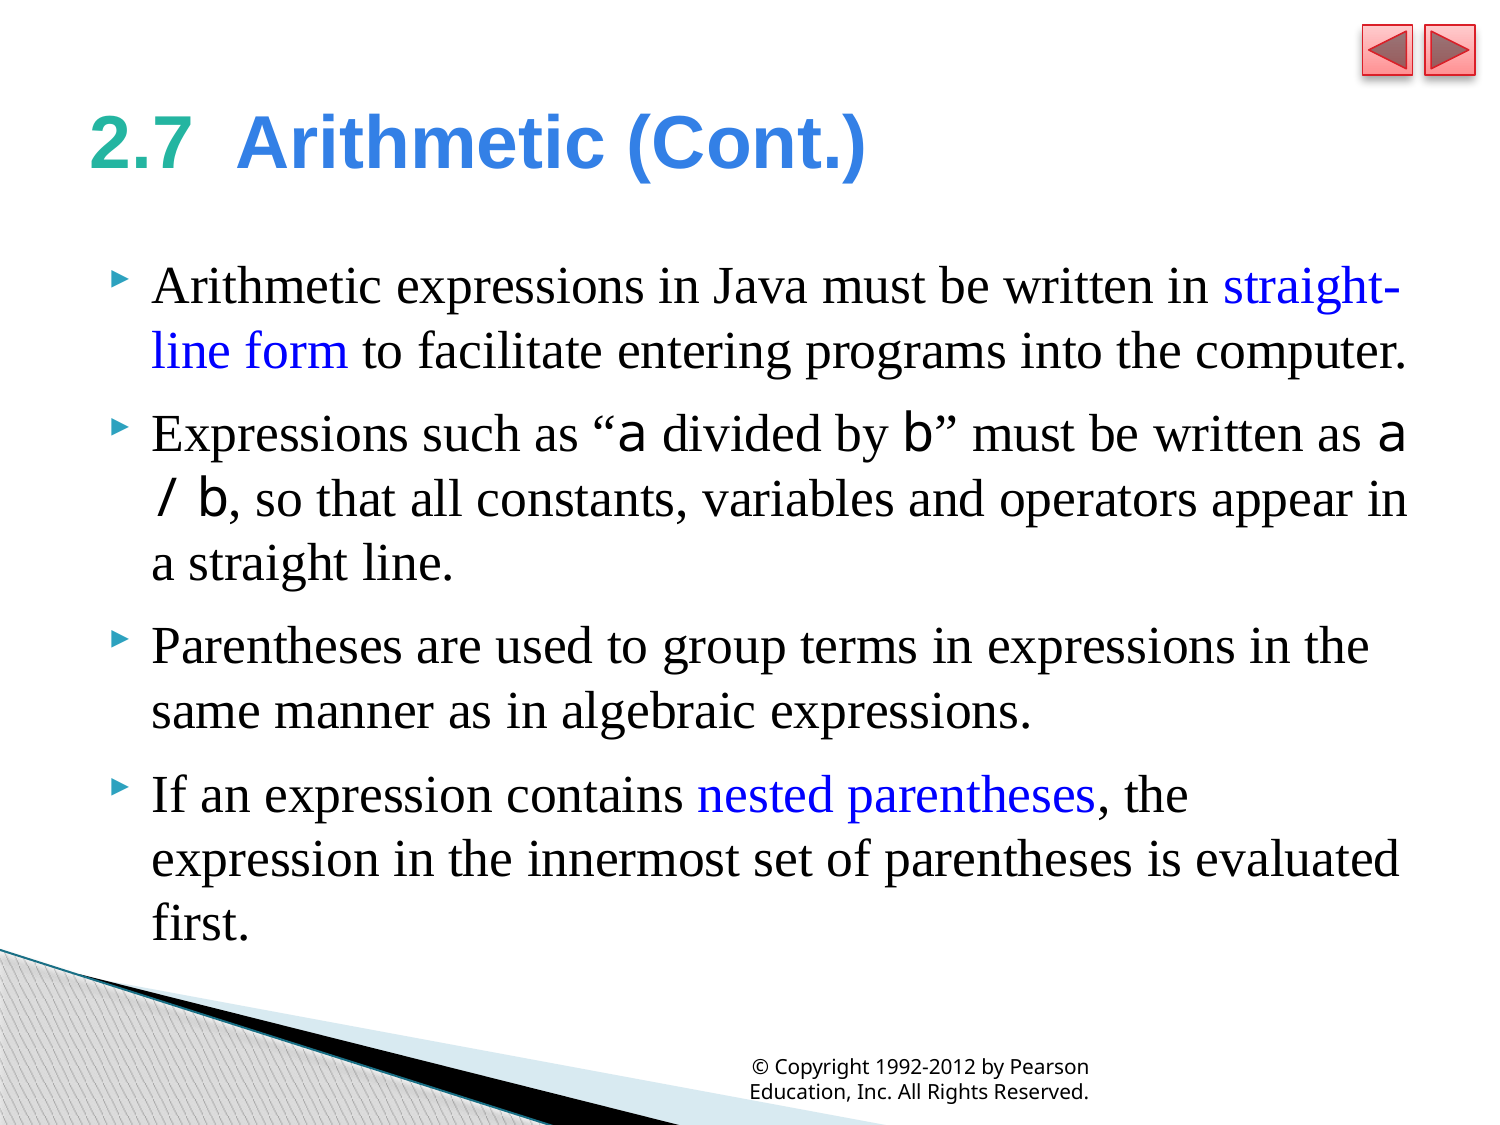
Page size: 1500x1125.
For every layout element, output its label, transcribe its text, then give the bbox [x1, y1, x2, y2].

footer © Copyright 1992-2012 by Pearson Education, Inc. All Rights Reserved. [650, 1051, 1105, 1112]
list Arithmetic expressions in Java must be written in straight-line form to facilitate entering programs into the computer. Expressions such as “a divided by b” must be written as a / b, so that all constants, variables and operators appear in a straight line. Parentheses are used to group terms in expressions in the same manner as in algebraic expressions. If an expression contains nested parentheses, the expression in the innermost set of parentheses is evaluated first. [75, 242, 1425, 986]
title 2.7 Arithmetic (Cont.) [75, 45, 1425, 233]
